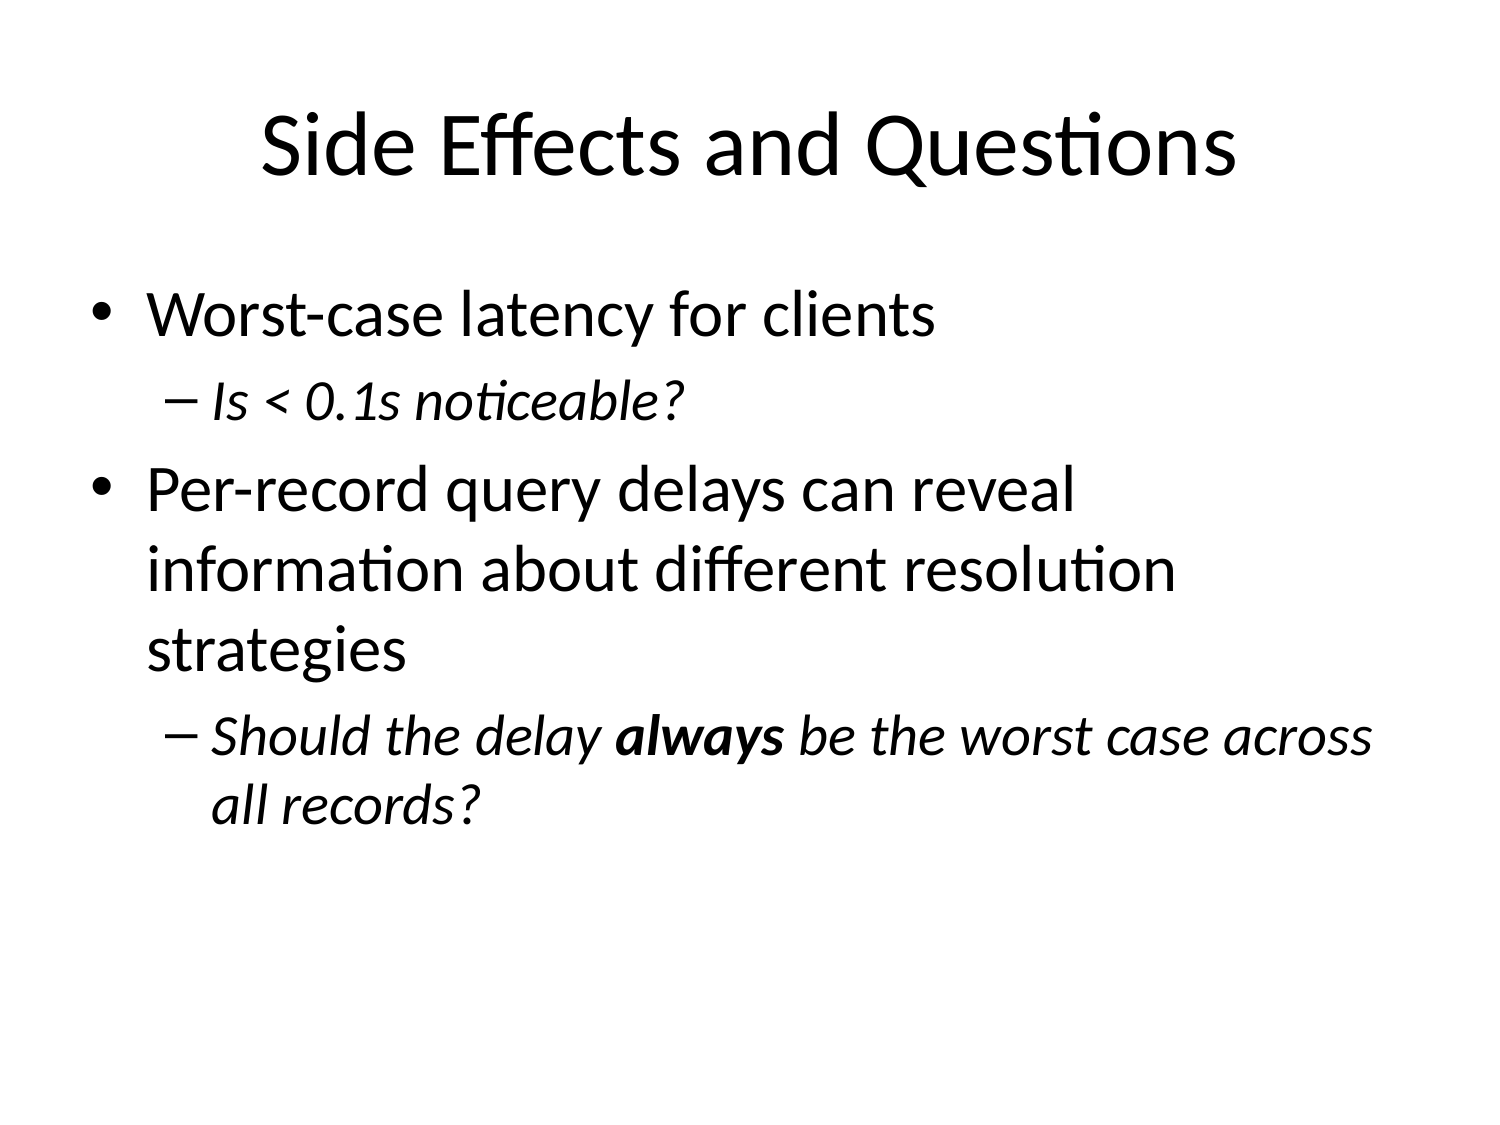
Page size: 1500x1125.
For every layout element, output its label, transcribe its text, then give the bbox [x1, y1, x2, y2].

list Worst-case latency for clients Is < 0.1s noticeable? Per-record query delays can reveal information about different resolution strategies Should the delay always be the worst case across all records? [75, 262, 1425, 1005]
title Side Effects and Questions [75, 45, 1425, 233]
